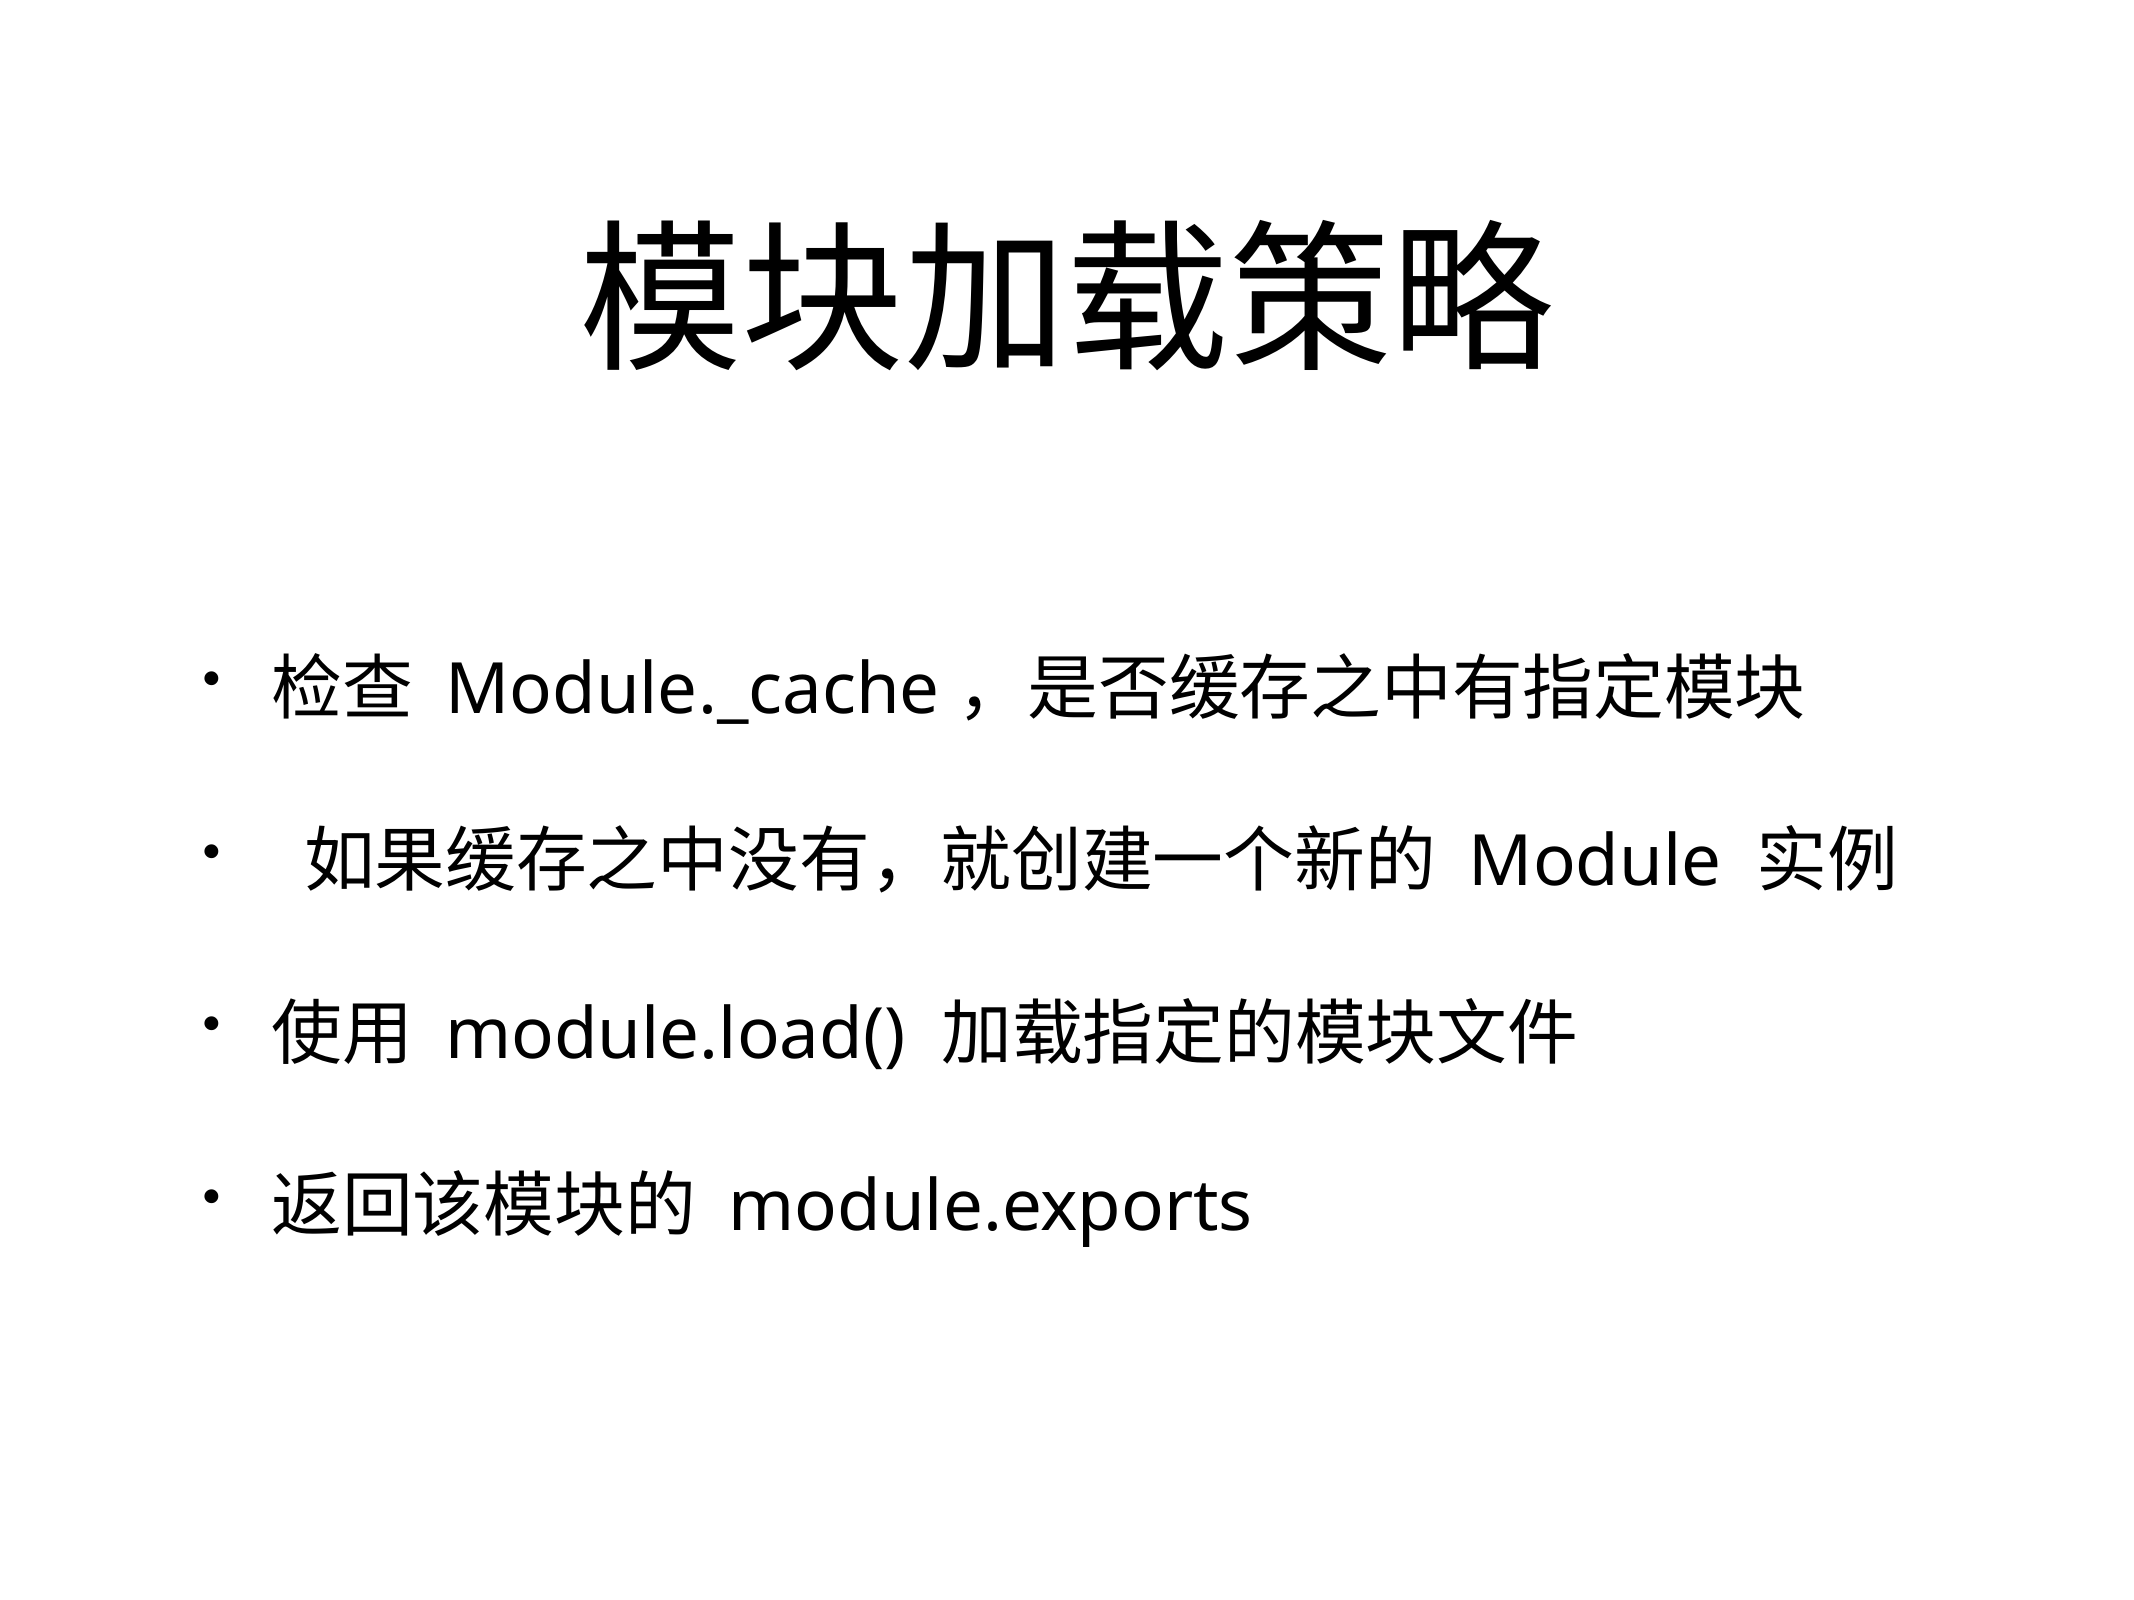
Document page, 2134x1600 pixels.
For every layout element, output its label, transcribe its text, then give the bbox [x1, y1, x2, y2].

title 模块加载策略 [383, 159, 1750, 426]
list 检查 Module._cache，是否缓存之中有指定模块 如果缓存之中没有，就创建一个新的 Module 实例 使用 module.load() 加载指定的模块文件 返回该模块的 module.exports [196, 491, 1938, 1397]
